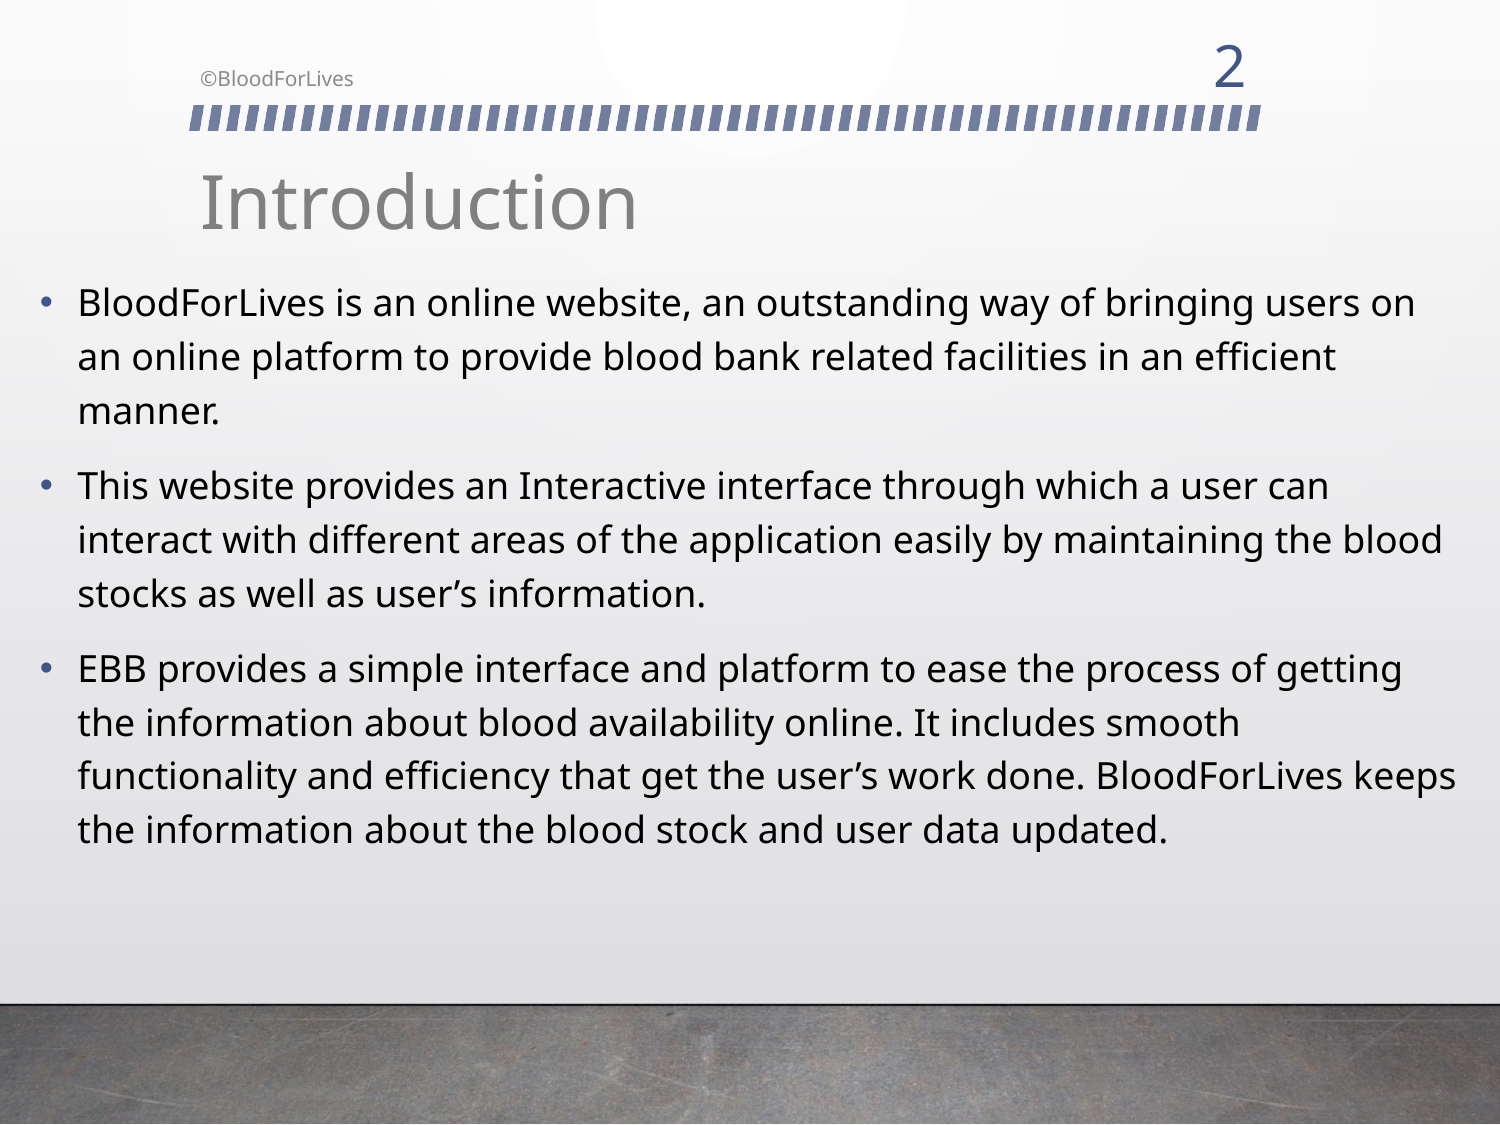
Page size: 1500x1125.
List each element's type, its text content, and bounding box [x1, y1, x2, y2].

footer ©BloodForLives [185, 54, 741, 105]
list BloodForLives is an online website, an outstanding way of bringing users on an online platform to provide blood bank related facilities in an efficient manner. This website provides an Interactive interface through which a user can interact with different areas of the application easily by maintaining the blood stocks as well as user’s information. EBB provides a simple interface and platform to ease the process of getting the information about blood availability online. It includes smooth functionality and efficiency that get the user’s work done. BloodForLives keeps the information about the blood stock and user data updated. [24, 262, 1475, 1005]
title Introduction [185, 156, 1264, 262]
picture [0, 1004, 1500, 1124]
slide_number 2 [1130, 21, 1262, 105]
